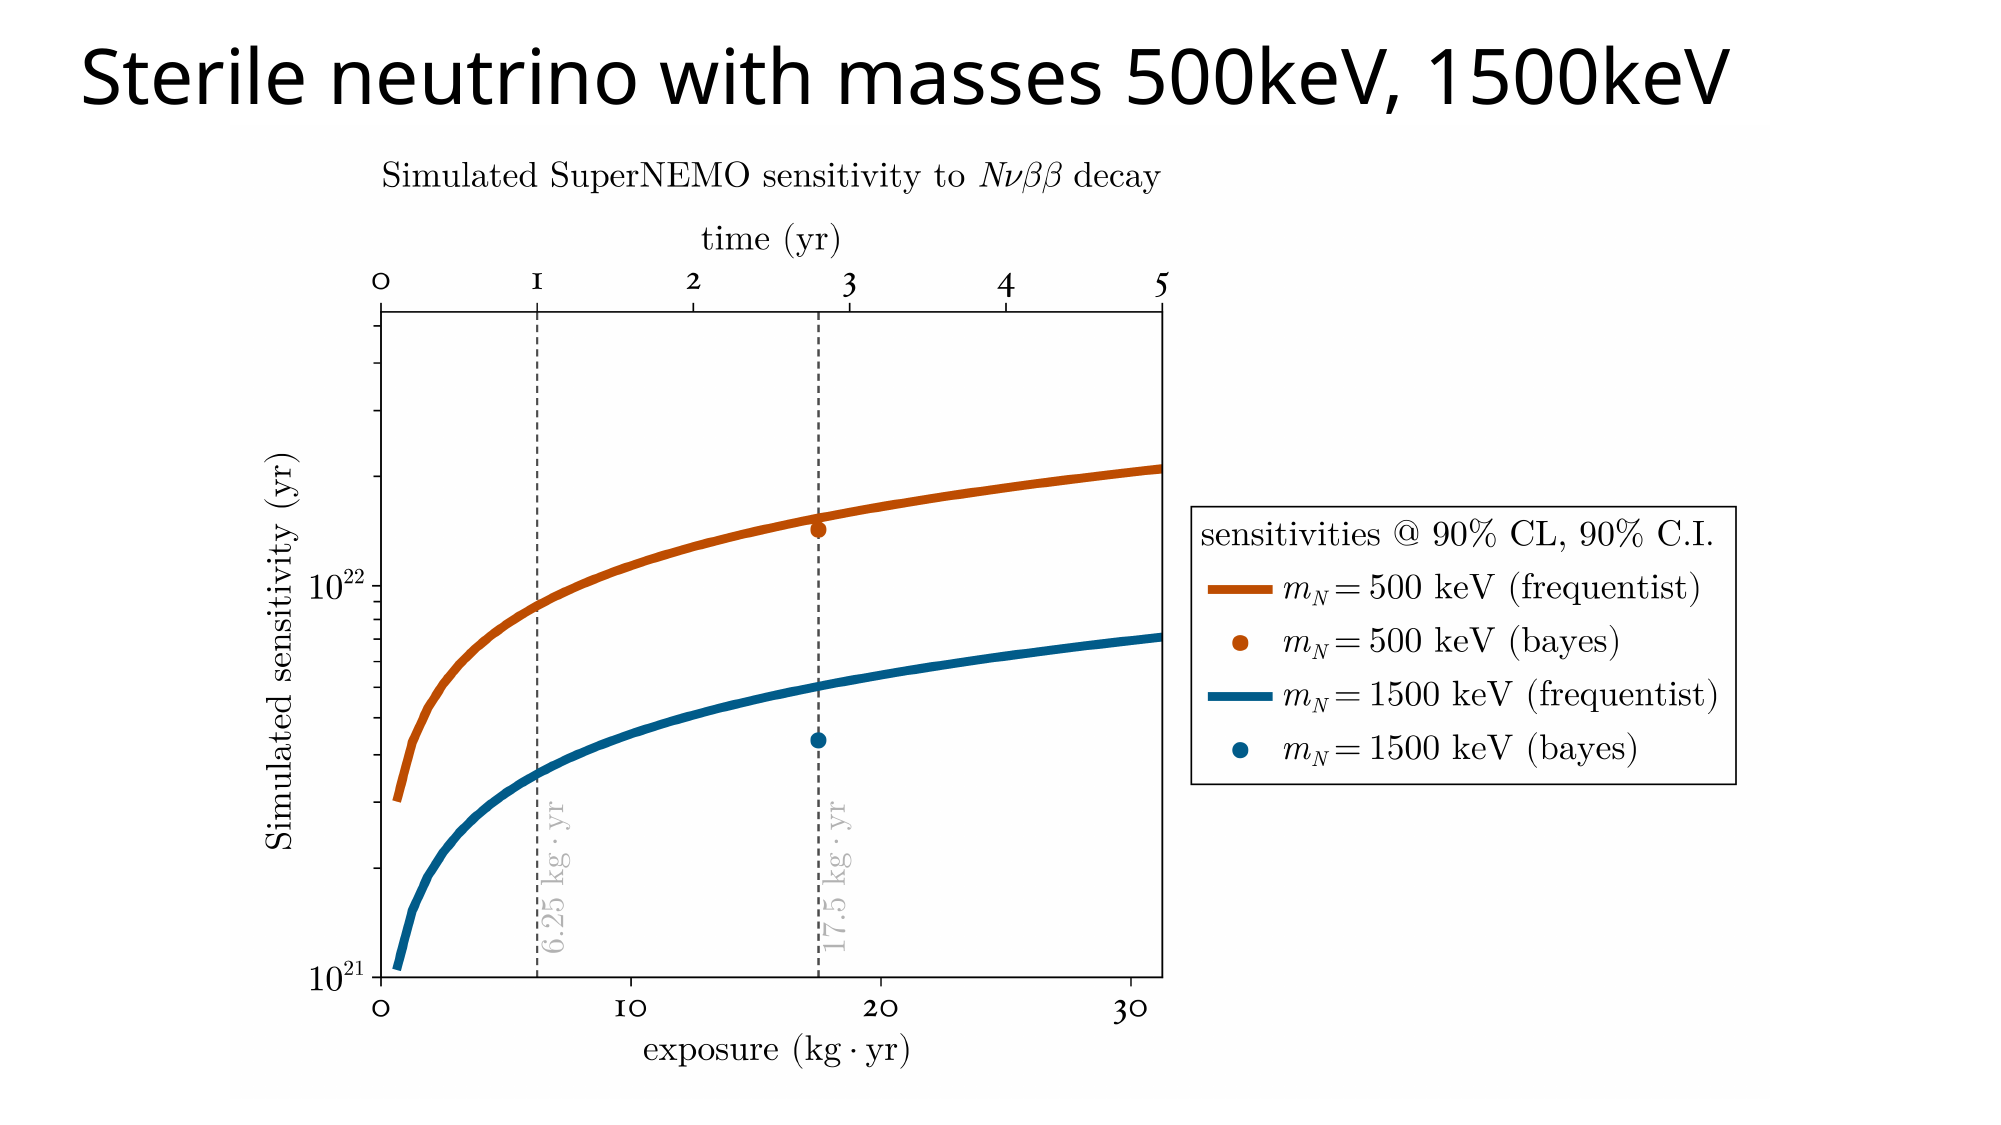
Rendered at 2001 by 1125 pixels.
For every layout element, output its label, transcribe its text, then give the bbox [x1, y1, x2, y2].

title Sterile neutrino with masses 500keV, 1500keV [65, 26, 1791, 132]
picture [229, 125, 1771, 1099]
